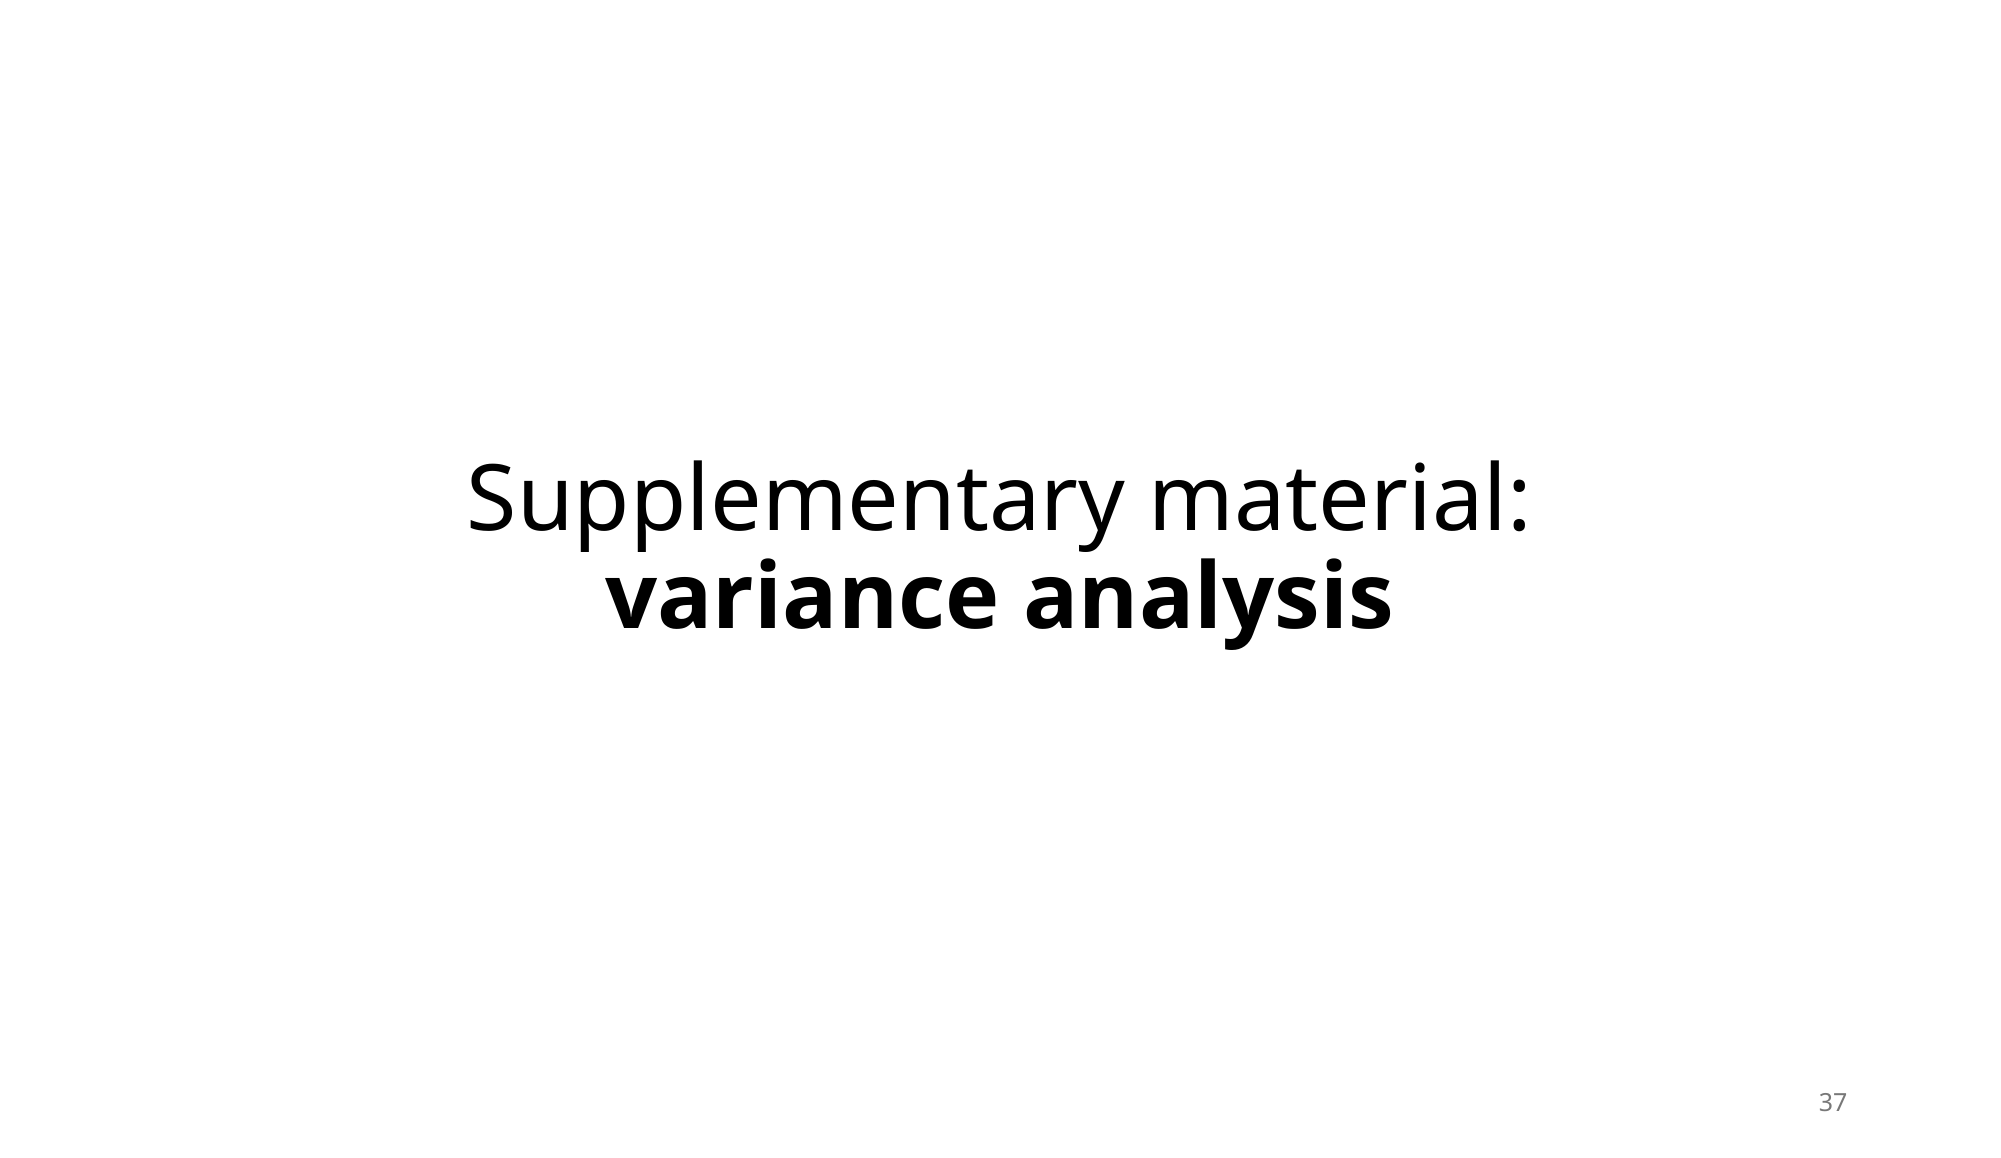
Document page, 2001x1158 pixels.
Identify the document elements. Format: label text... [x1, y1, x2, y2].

text_box Supplementary material: variance analysis [137, 443, 1863, 668]
slide_number 37 [1412, 1072, 1863, 1135]
